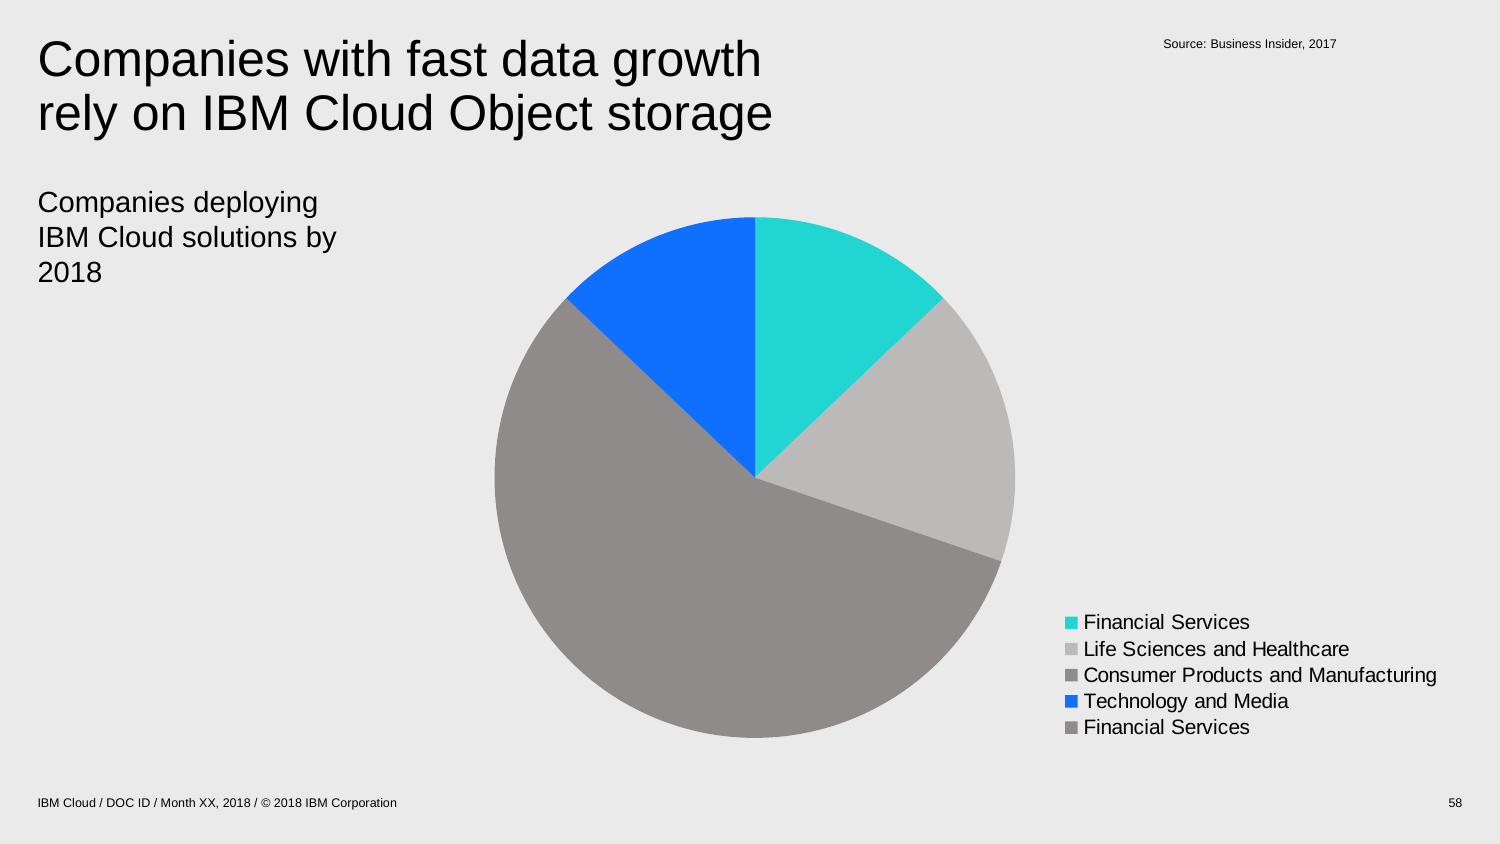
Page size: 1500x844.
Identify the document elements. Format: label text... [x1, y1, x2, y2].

chart [486, 214, 1467, 743]
footer IBM Cloud / DOC ID / Month XX, 2018 / © 2018 IBM Corporation [37, 791, 1088, 815]
slide_number 58 [1125, 791, 1463, 815]
text_box Source: Business Insider, 2017 [1148, 30, 1463, 110]
list Companies deploying IBM Cloud solutions by 2018 [37, 183, 338, 750]
title Companies with fast data growth rely on IBM Cloud Object storage [37, 33, 820, 180]
